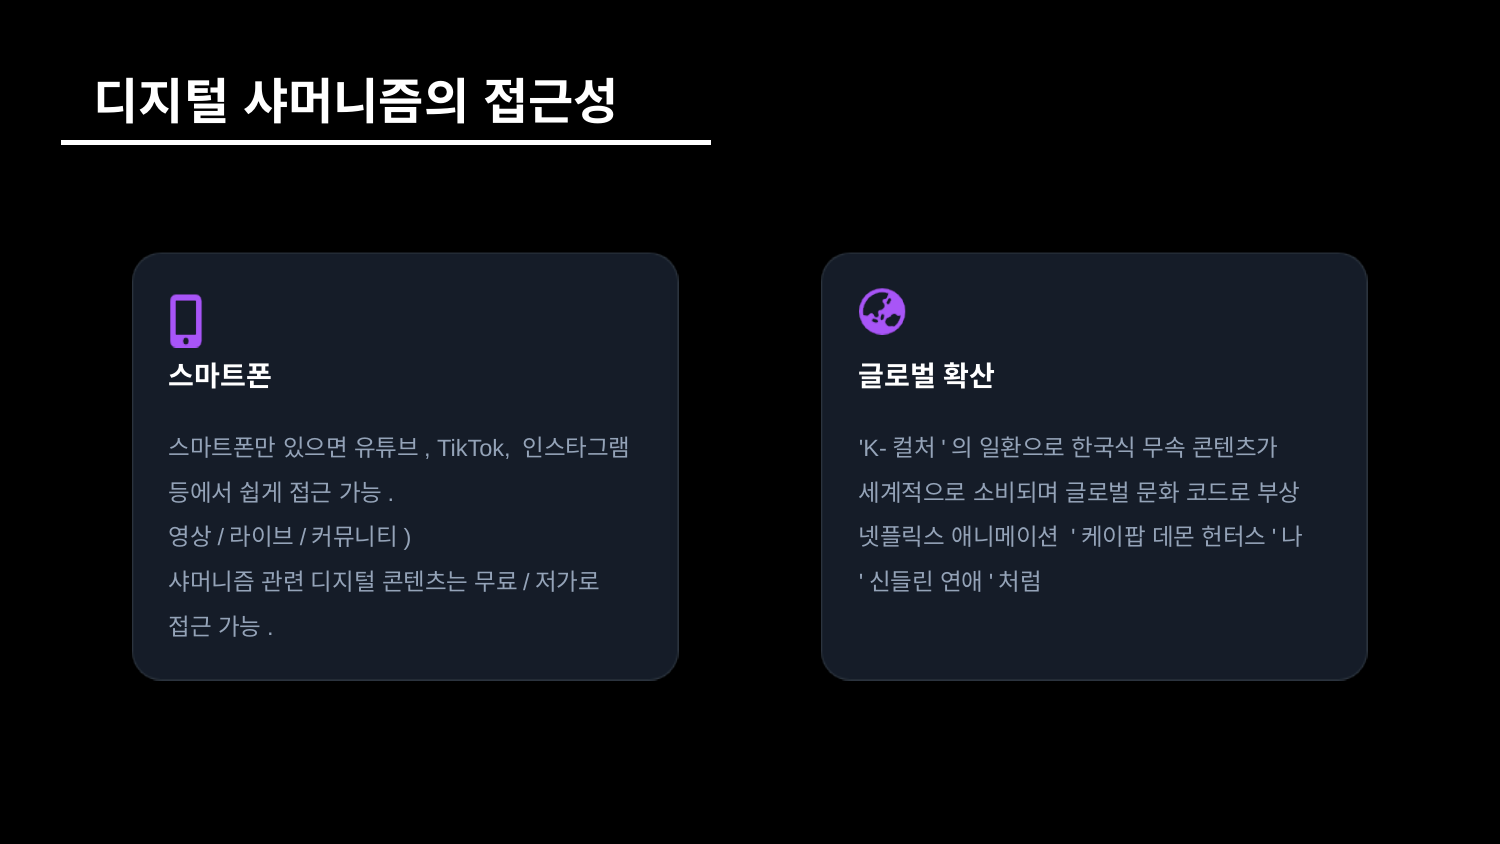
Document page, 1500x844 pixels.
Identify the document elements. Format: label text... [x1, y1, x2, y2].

picture [132, 251, 679, 681]
text_box 디지털 샤머니즘의 접근성 [93, 70, 1497, 130]
picture [820, 251, 1368, 681]
